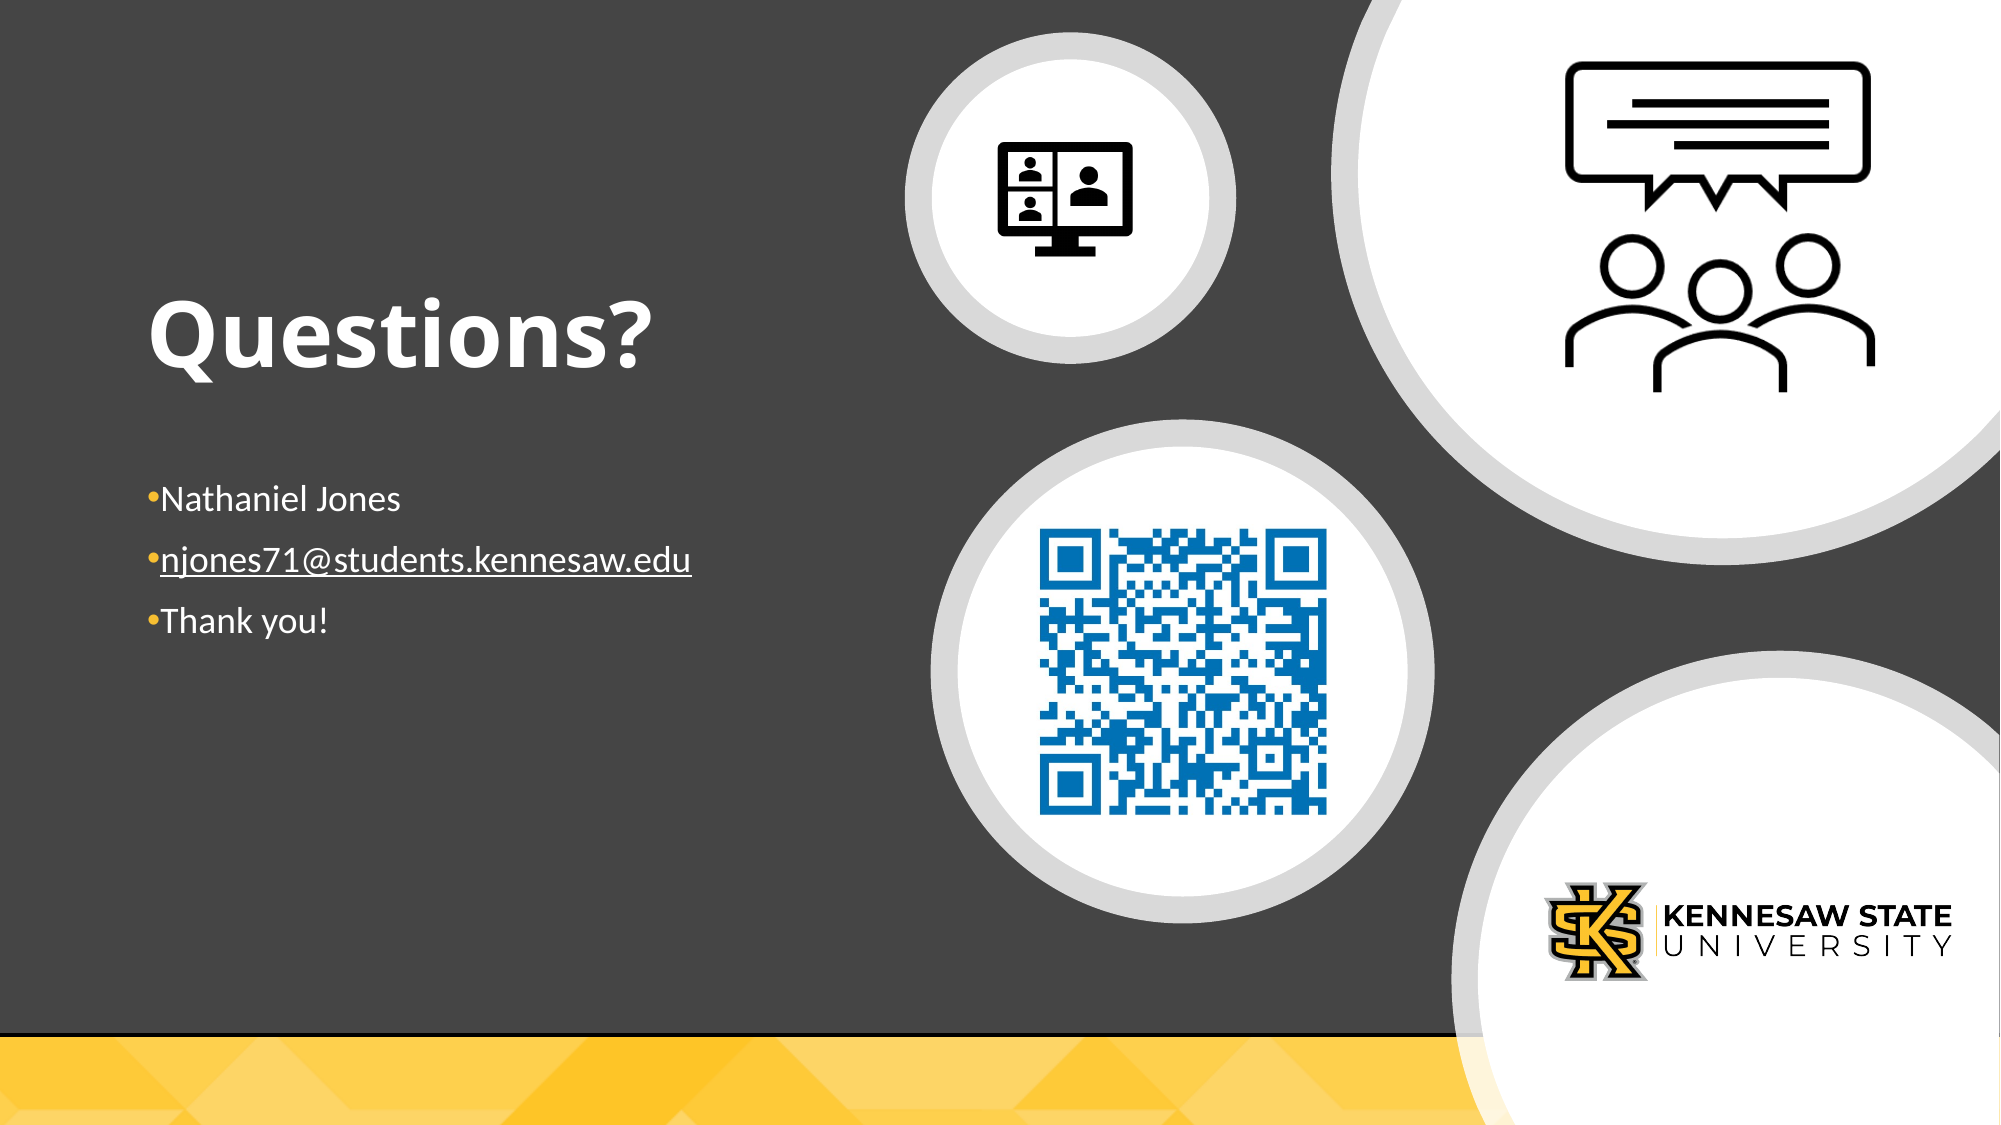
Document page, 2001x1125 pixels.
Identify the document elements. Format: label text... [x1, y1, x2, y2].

text_box [903, 31, 1238, 365]
text_box [929, 418, 1436, 925]
title Questions? [131, 229, 890, 447]
text_box [1356, 0, 2000, 540]
text_box [1450, 649, 2000, 1125]
picture [984, 118, 1146, 280]
text_box [1476, 676, 2000, 1125]
list Nathaniel Jones njones71@students.kennesaw.edu Thank you! [132, 471, 880, 994]
text_box [930, 58, 1211, 338]
text_box [1330, 0, 2000, 567]
text_box [956, 445, 1409, 898]
picture [1515, 28, 1917, 430]
picture [1035, 524, 1330, 819]
picture [1515, 792, 1980, 1055]
